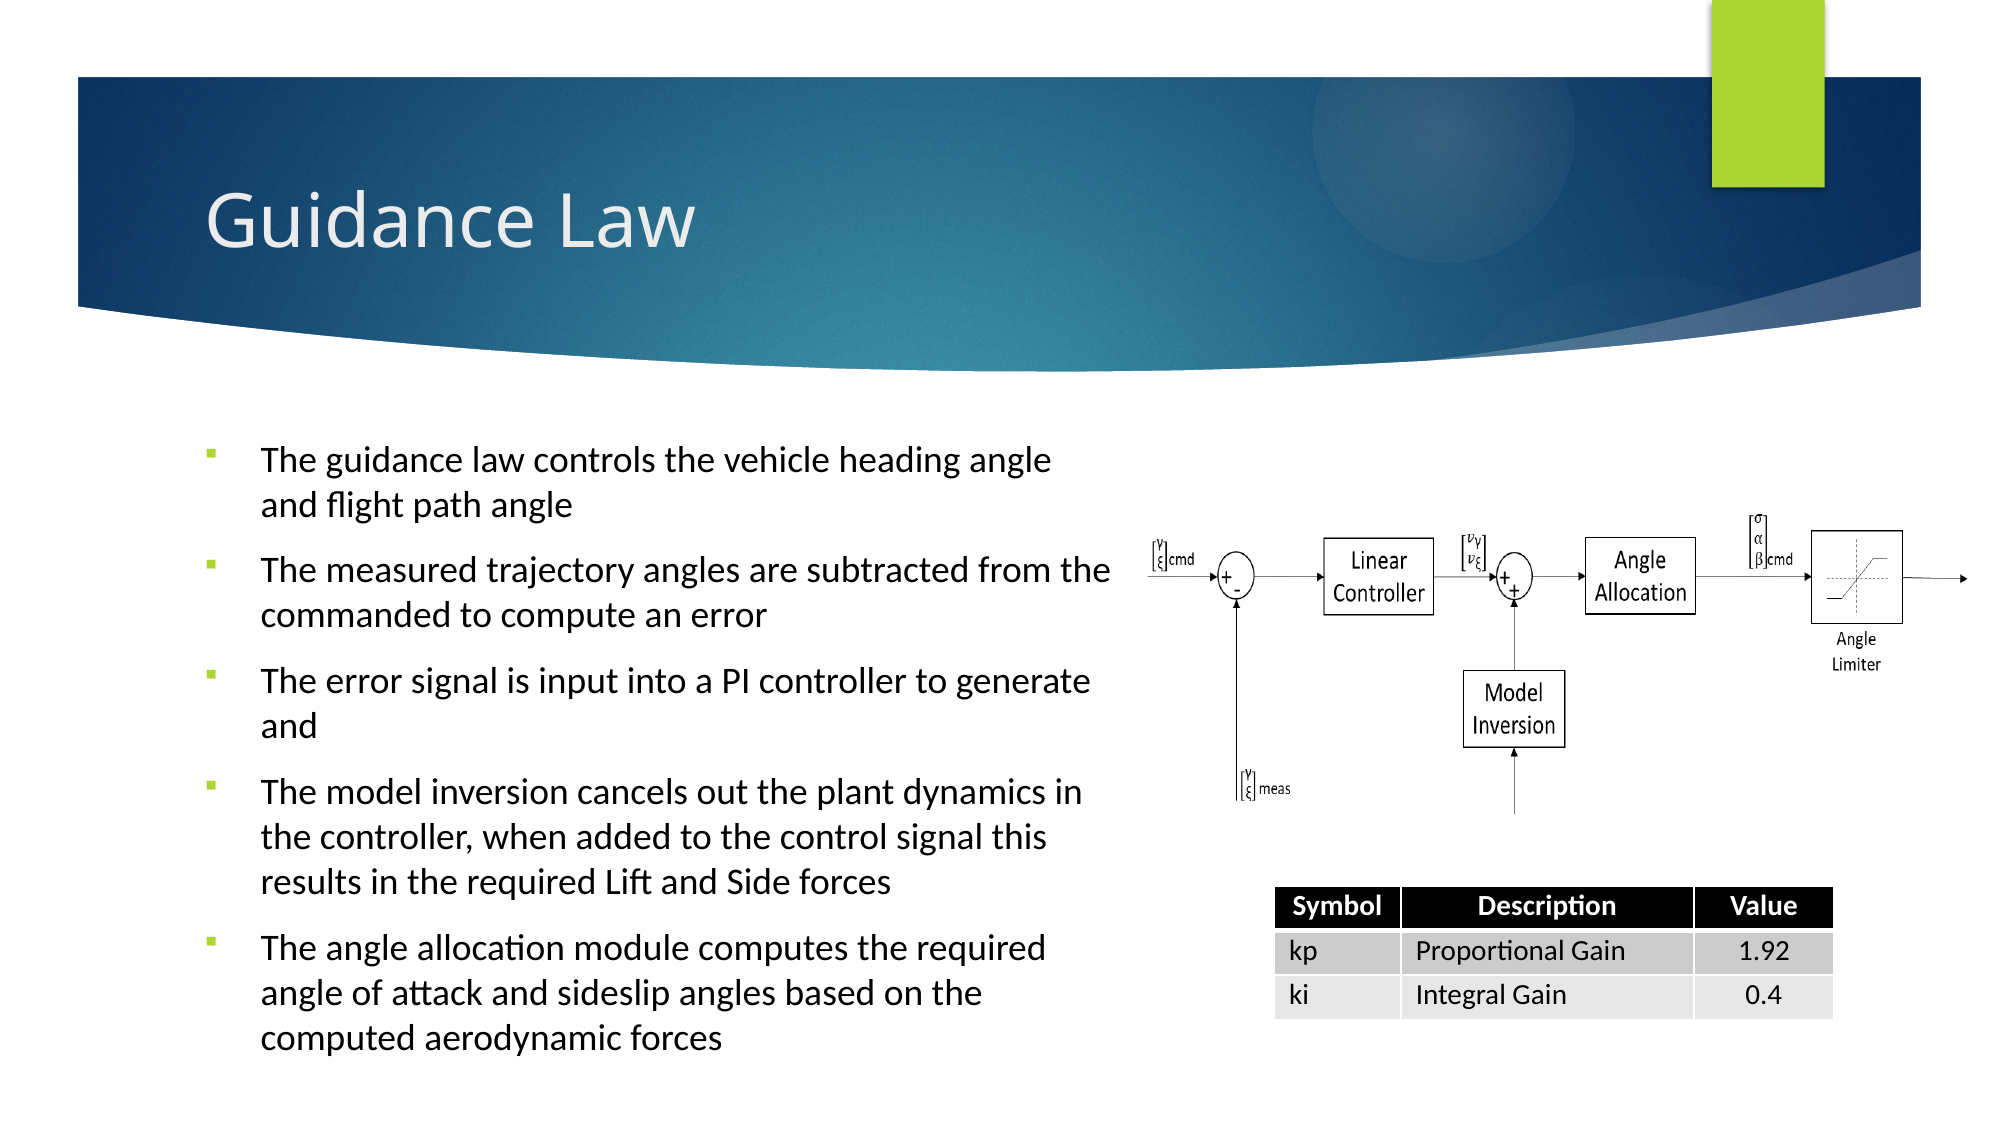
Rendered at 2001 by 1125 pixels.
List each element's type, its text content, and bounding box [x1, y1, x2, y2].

table_cell Integral Gain [1402, 976, 1693, 1019]
title Guidance Law [189, 159, 1627, 276]
table_cell ki [1275, 976, 1400, 1019]
table_cell Proportional Gain [1402, 933, 1693, 974]
table_cell kp [1275, 933, 1400, 974]
table_cell 0.4 [1695, 976, 1833, 1019]
picture [1119, 510, 1976, 814]
table_cell 1.92 [1695, 933, 1833, 974]
table_header Description [1402, 887, 1693, 928]
table_header Value [1695, 887, 1833, 928]
table_header Symbol [1275, 887, 1400, 928]
